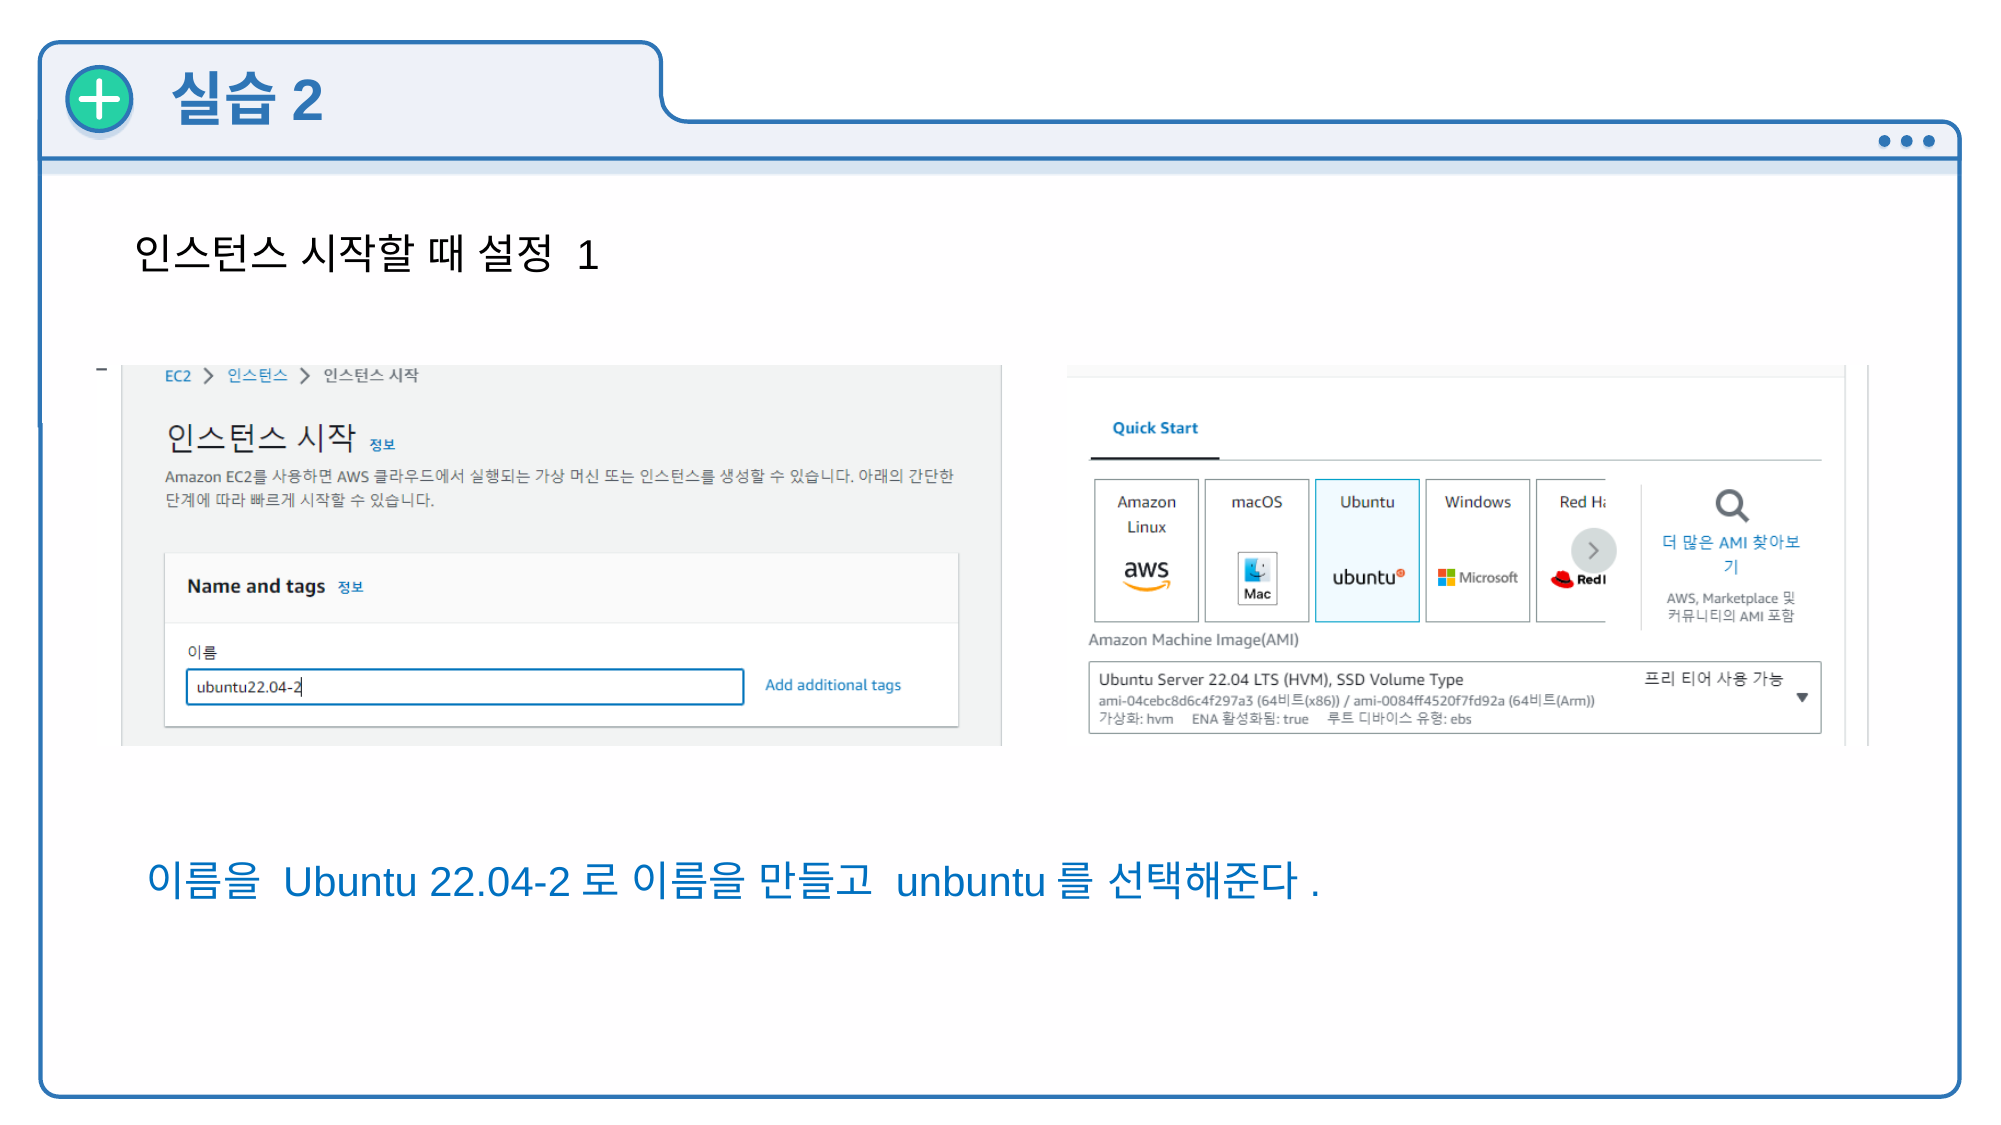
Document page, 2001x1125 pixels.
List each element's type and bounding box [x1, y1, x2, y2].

picture [96, 365, 1011, 746]
picture [1067, 365, 1870, 746]
text_box [67, 67, 132, 131]
text_box [39, 42, 1960, 1097]
